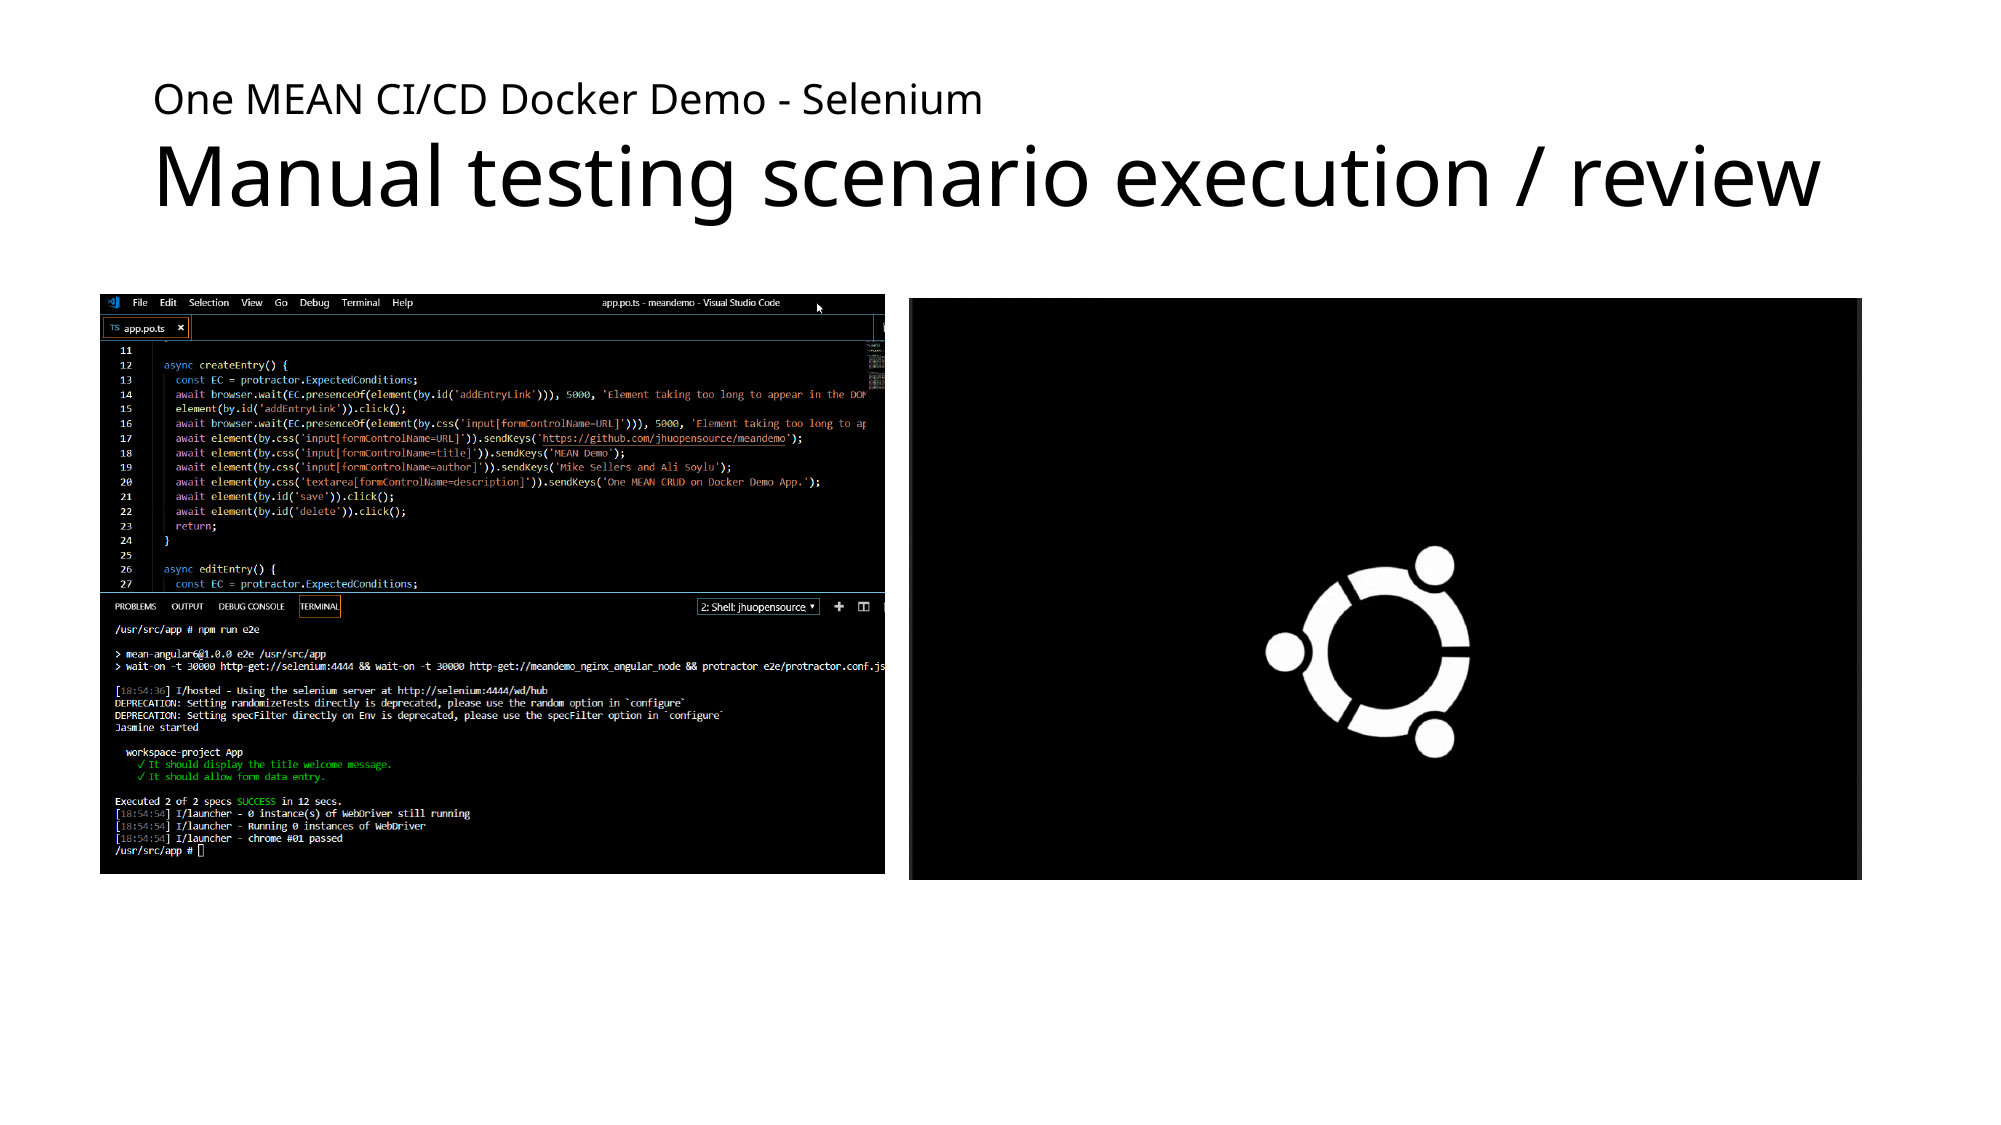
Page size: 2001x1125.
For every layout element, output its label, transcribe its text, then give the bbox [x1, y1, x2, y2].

picture [100, 294, 885, 874]
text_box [908, 294, 1863, 881]
title One MEAN CI/CD Docker Demo - Selenium Manual testing scenario execution / review [137, 16, 1863, 279]
